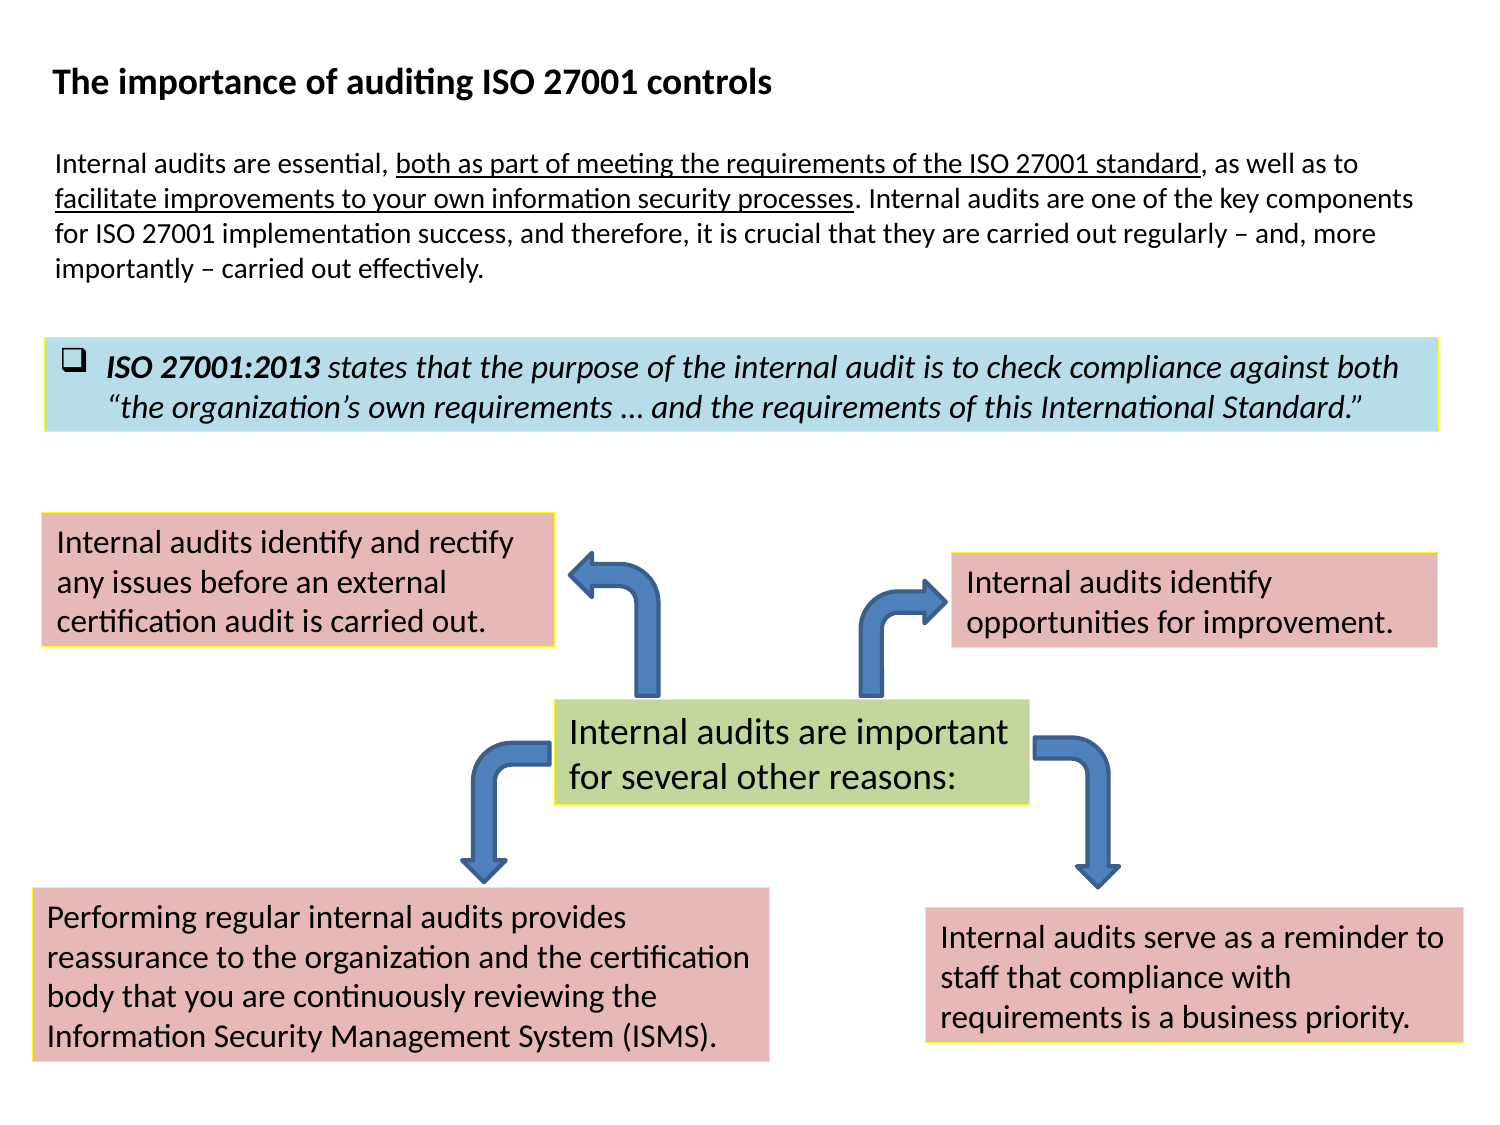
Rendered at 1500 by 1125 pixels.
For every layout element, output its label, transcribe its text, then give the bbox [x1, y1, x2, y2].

text_box [567, 550, 661, 698]
text_box [1032, 735, 1122, 890]
text_box [858, 578, 948, 698]
text_box Internal audits serve as a reminder to staff that compliance with requirements is a business priority. [925, 907, 1464, 1043]
text_box Internal audits are essential, both as part of meeting the requirements of the ISO 27001 standard, as well as to facilitate improvements to your own information security processes. Internal audits are one of the key components for ISO 27001 implementation success, and therefore, it is crucial that they are carried out regularly – and, more importantly – carried out effectively. [40, 137, 1438, 292]
text_box Internal audits are important for several other reasons: [554, 699, 1030, 805]
text_box Performing regular internal audits provides reassurance to the organization and the certification body that you are continuously reviewing the Information Security Management System (ISMS). [32, 887, 770, 1062]
text_box Internal audits identify opportunities for improvement. [951, 552, 1438, 648]
text_box The importance of auditing ISO 27001 controls [37, 49, 900, 110]
text_box [460, 740, 552, 885]
text_box ISO 27001:2013 states that the purpose of the internal audit is to check compliance against both “the organization’s own requirements … and the requirements of this International Standard.” [44, 337, 1439, 432]
text_box Internal audits identify and rectify any issues before an external certification audit is carried out. [41, 512, 555, 647]
